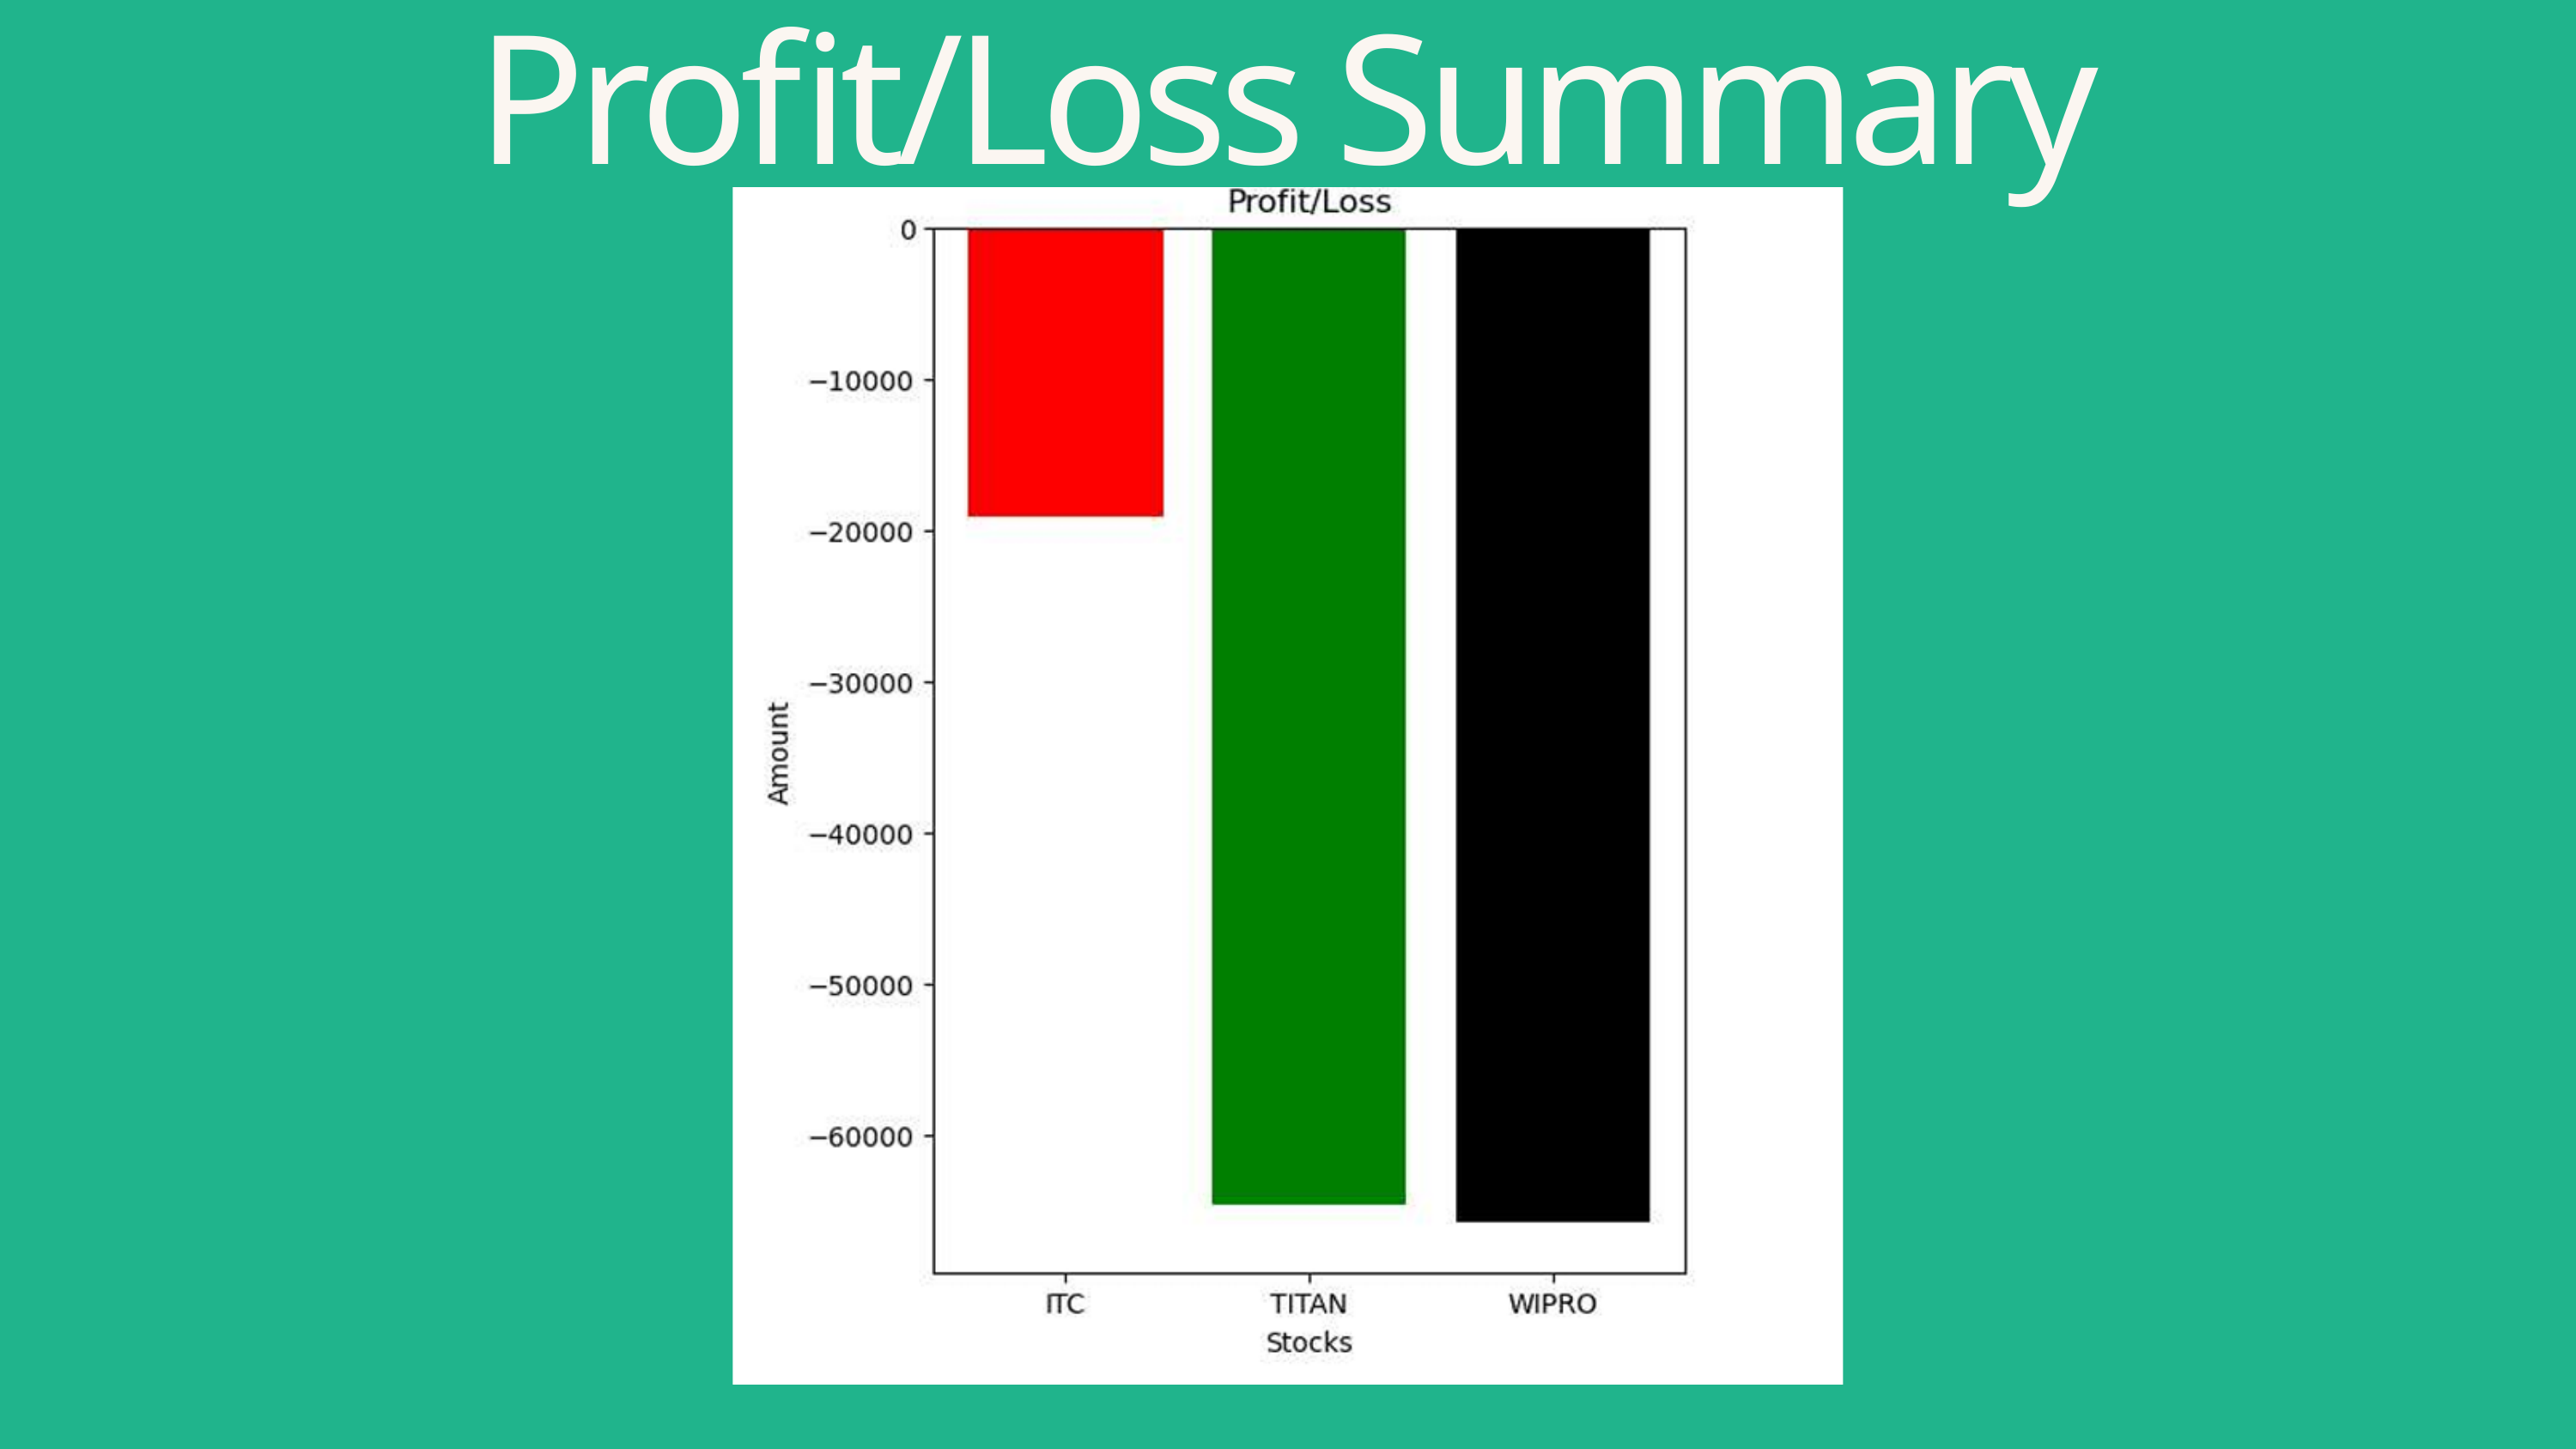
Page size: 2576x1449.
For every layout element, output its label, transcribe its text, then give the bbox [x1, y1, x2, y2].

text_box Profit/Loss Summary [158, 39, 2418, 362]
text_box [732, 362, 1844, 1385]
